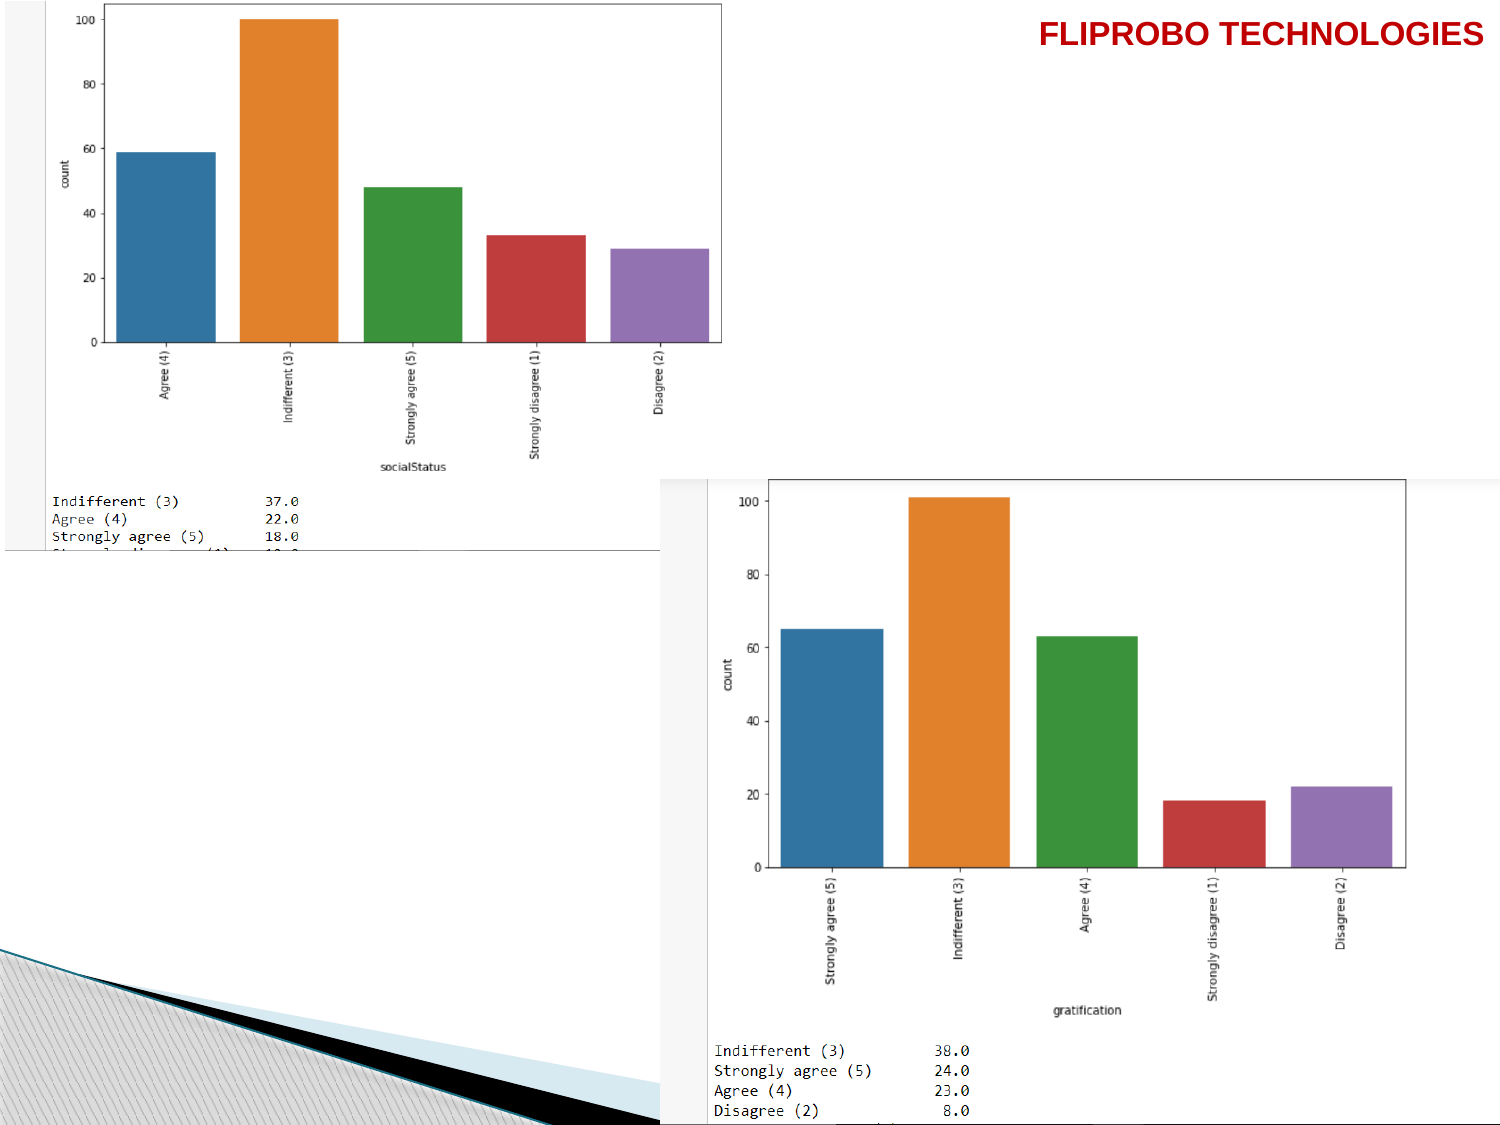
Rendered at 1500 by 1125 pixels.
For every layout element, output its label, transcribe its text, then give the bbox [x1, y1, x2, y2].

footer FLIPROBO TECHNOLOGIES [838, 0, 1500, 60]
picture [5, 1, 1500, 1125]
